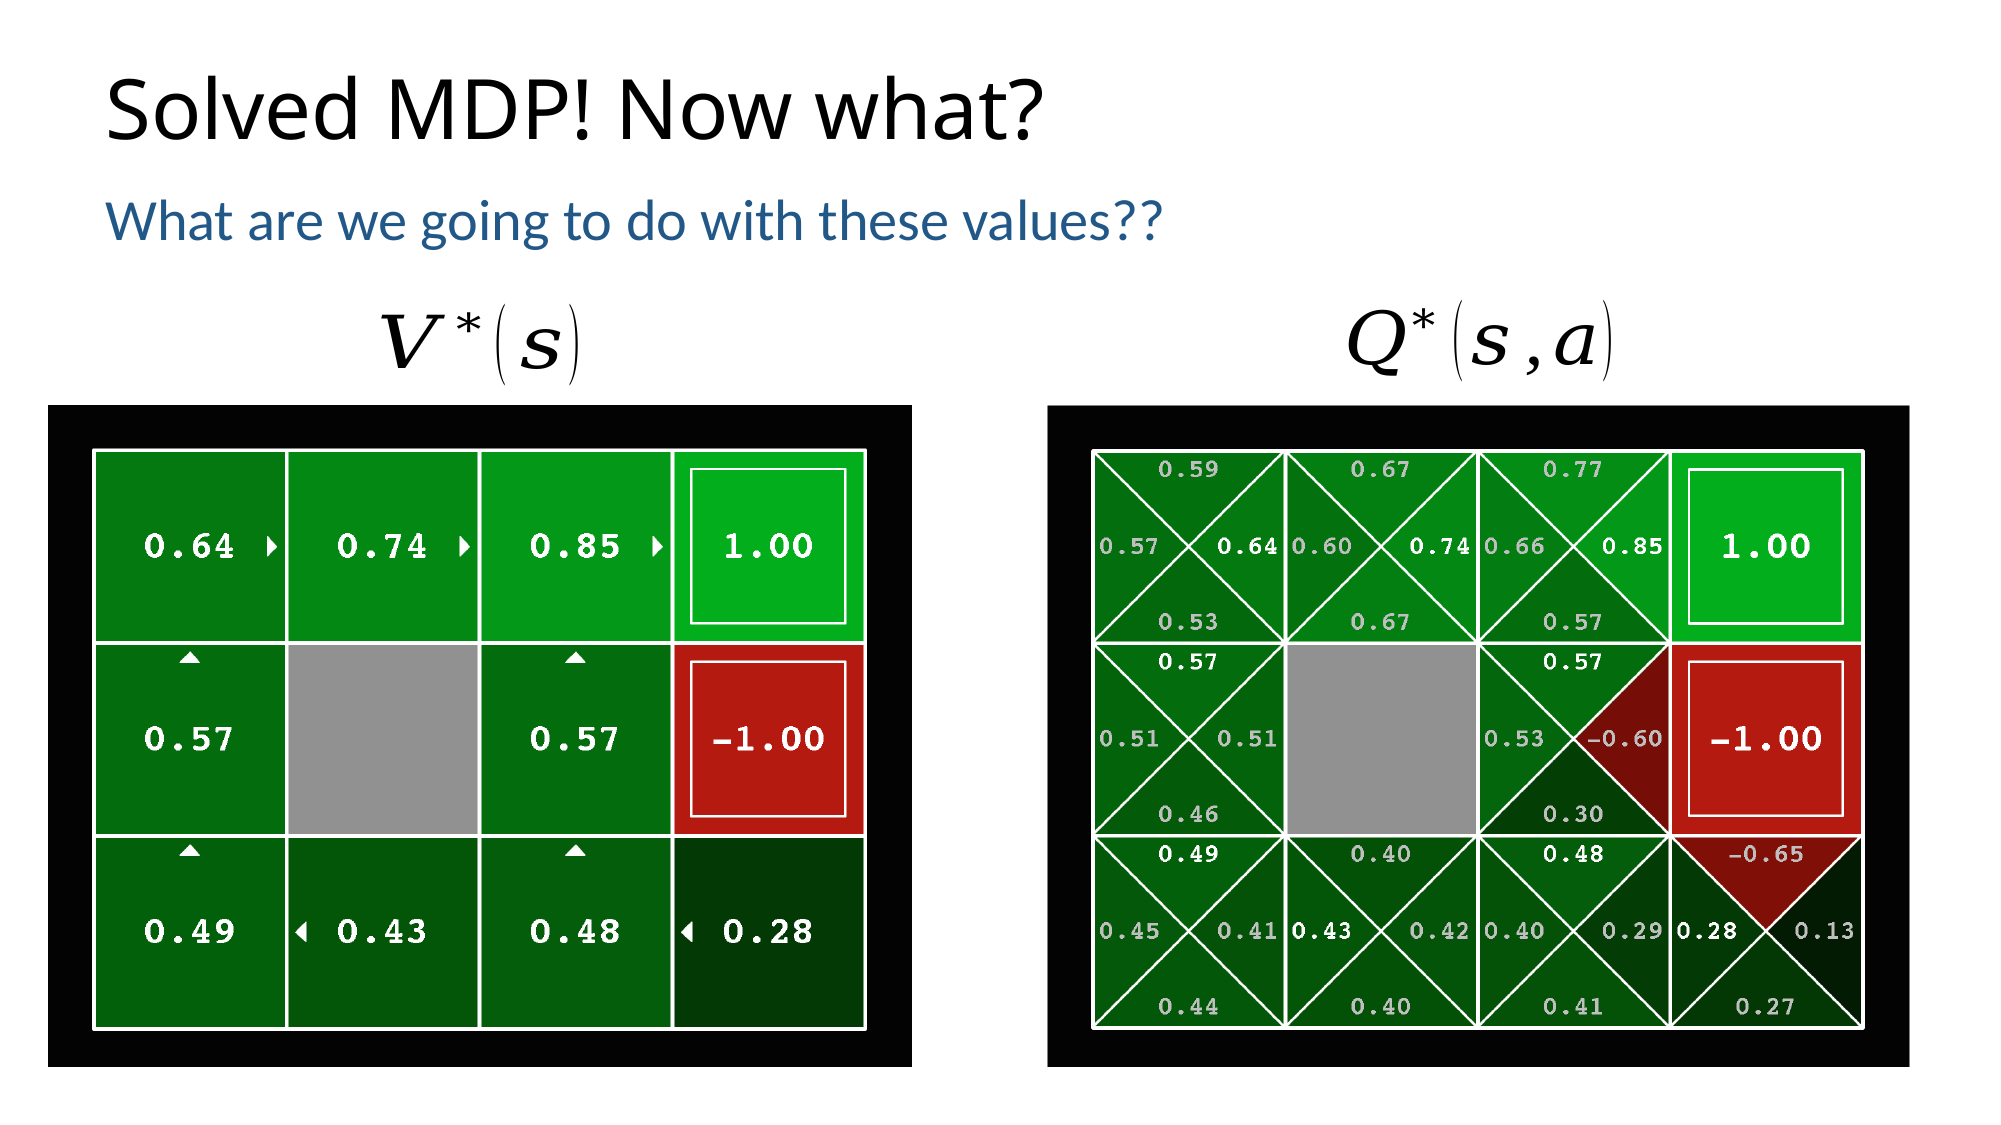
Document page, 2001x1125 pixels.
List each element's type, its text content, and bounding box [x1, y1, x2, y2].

list What are we going to do with these values?? [90, 182, 1816, 278]
picture [46, 402, 919, 1067]
picture [1044, 402, 1917, 1067]
title Solved MDP! Now what? [90, 60, 1816, 164]
